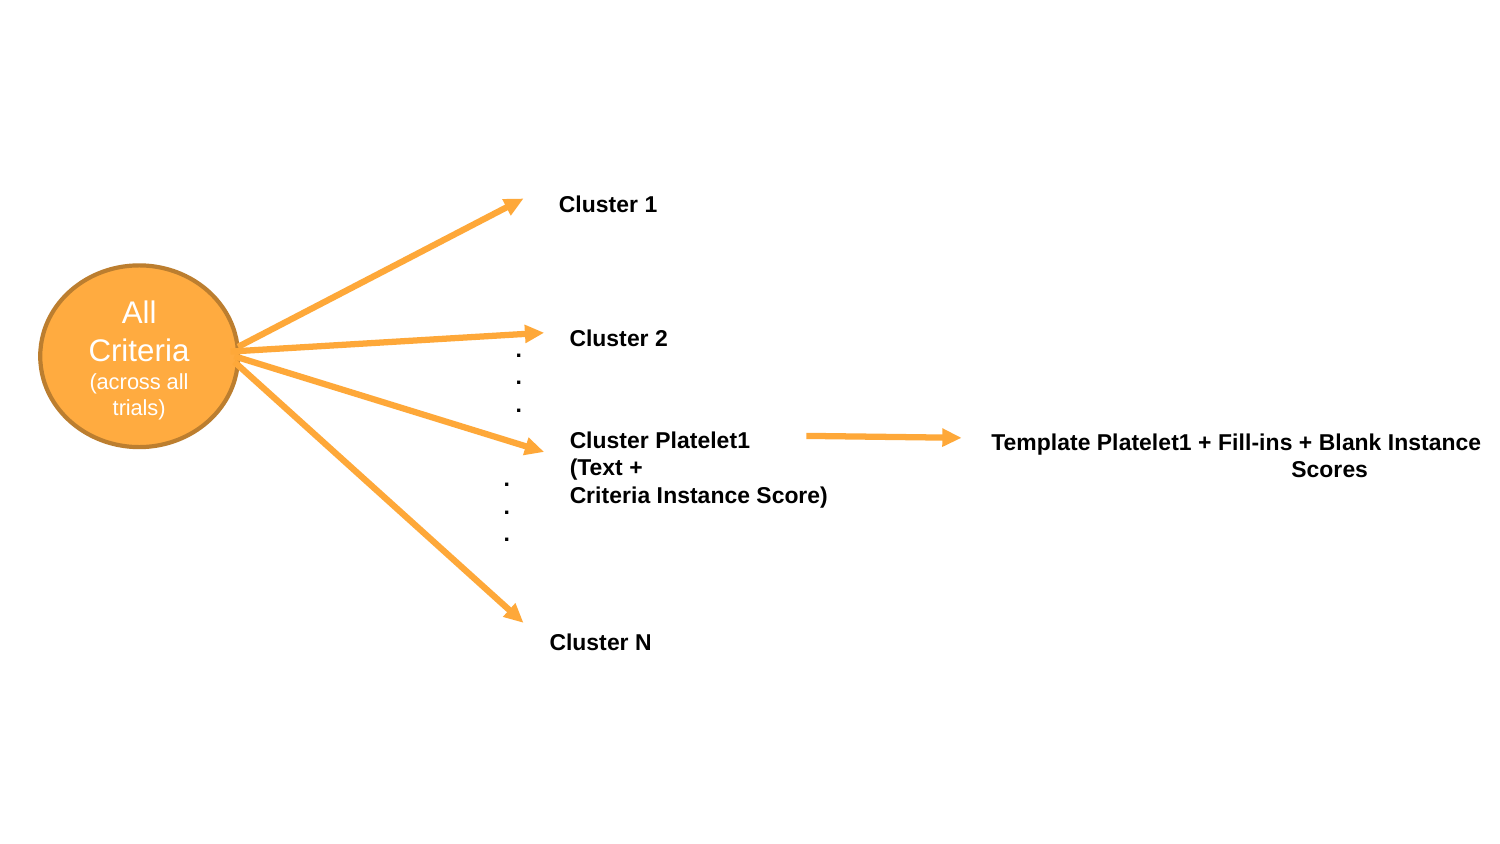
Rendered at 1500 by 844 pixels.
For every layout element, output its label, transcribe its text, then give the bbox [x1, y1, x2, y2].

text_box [234, 356, 544, 453]
text_box Cluster 1 [544, 182, 673, 225]
text_box All Criteria (across all trials) [38, 263, 232, 450]
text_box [237, 198, 524, 331]
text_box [234, 361, 524, 623]
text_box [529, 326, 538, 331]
text_box Cluster N [534, 620, 667, 663]
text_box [230, 332, 544, 352]
text_box Cluster 2 [554, 316, 684, 359]
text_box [806, 435, 962, 439]
text_box Template Platelet1 + Fill-ins + Blank Instance Scores [976, 419, 1497, 490]
text_box Cluster Platelet1 (Text + Criteria Instance Score) [555, 417, 844, 515]
